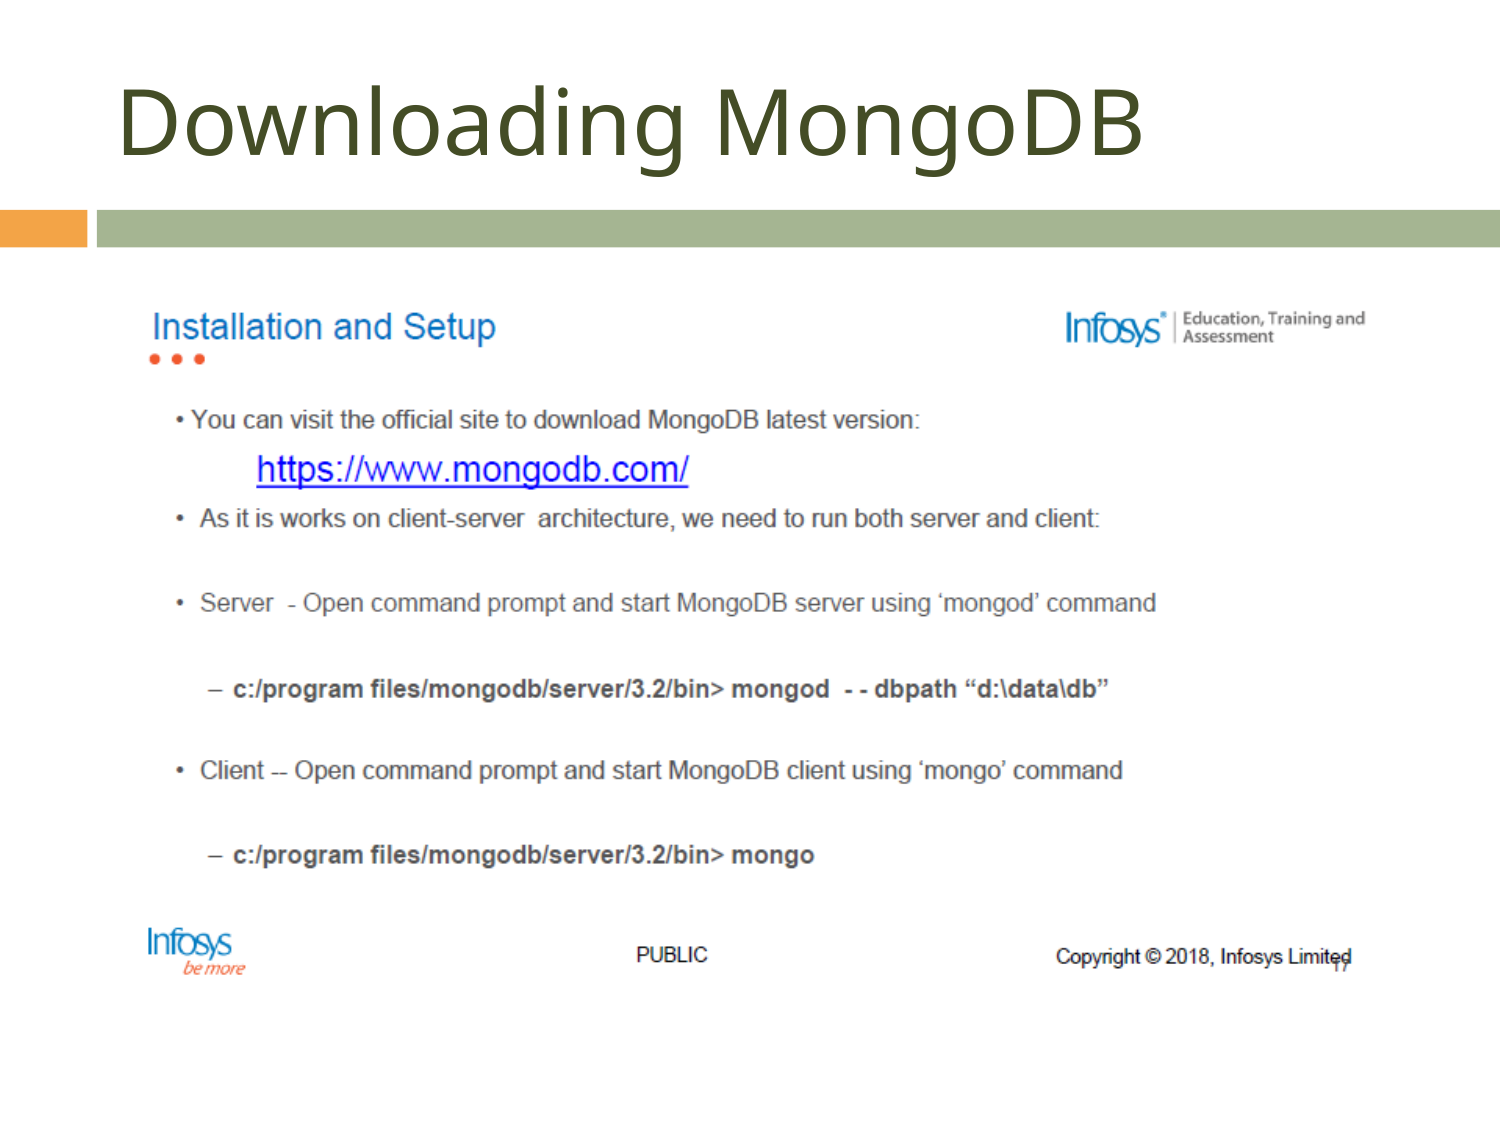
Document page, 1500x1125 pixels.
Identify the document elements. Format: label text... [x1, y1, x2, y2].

title Downloading MongoDB [100, 37, 1438, 200]
picture [108, 277, 1392, 1000]
